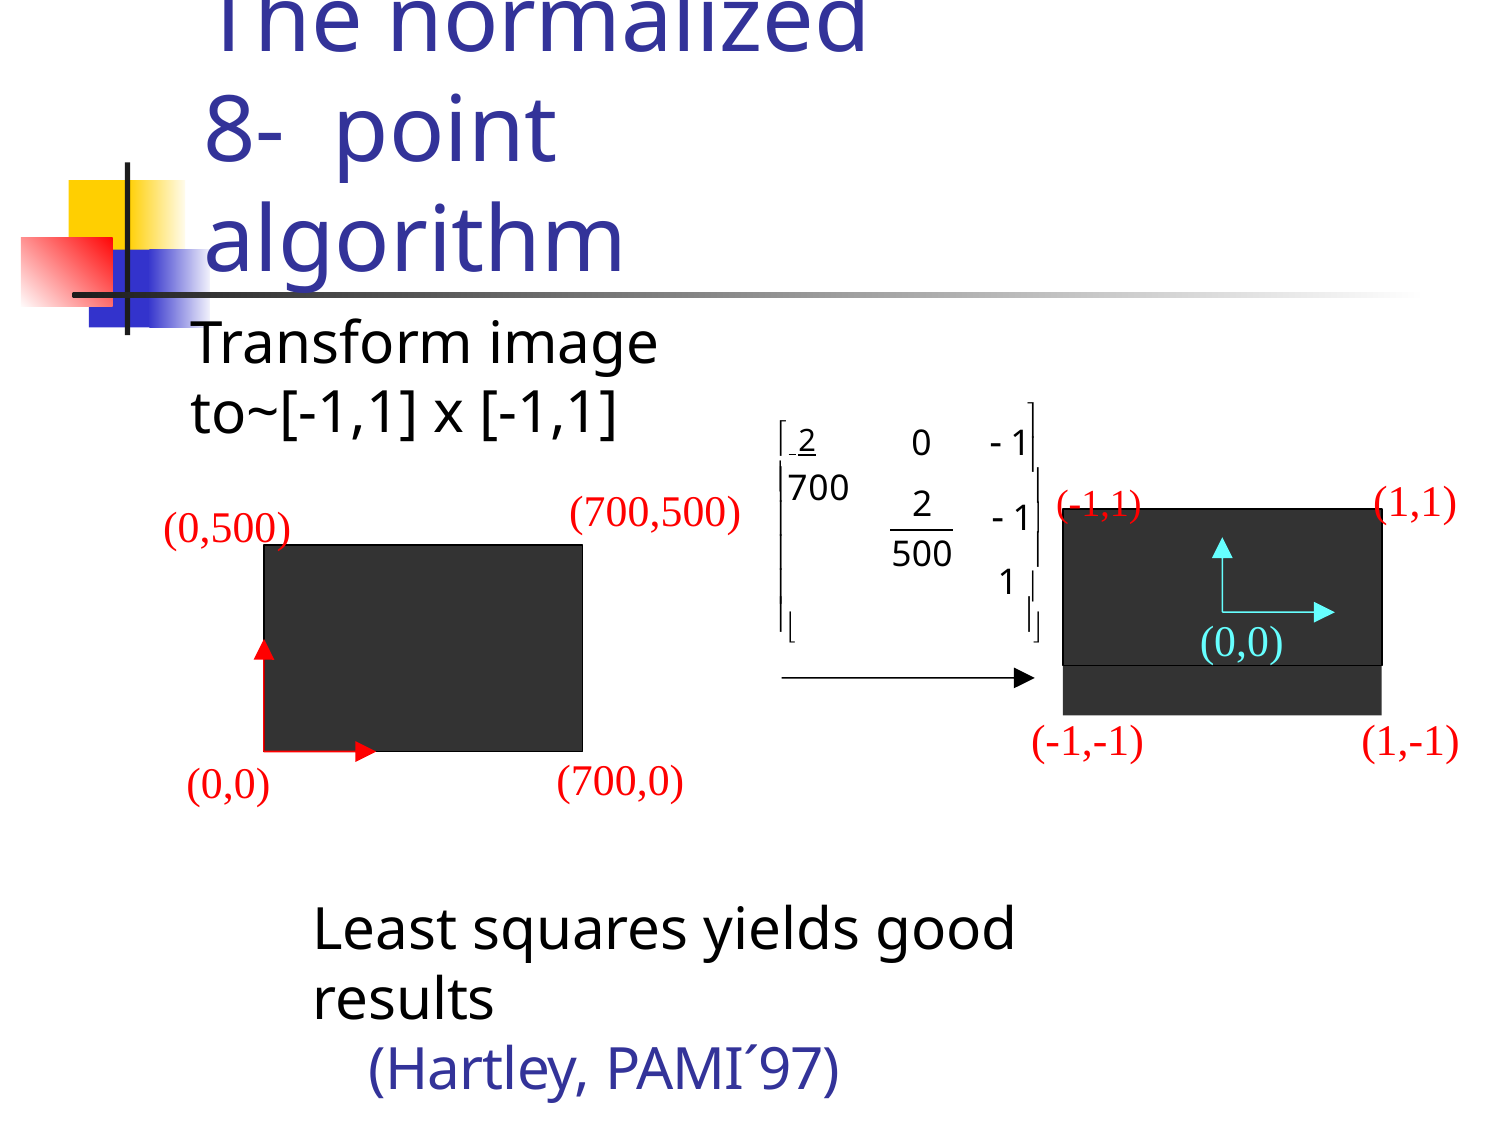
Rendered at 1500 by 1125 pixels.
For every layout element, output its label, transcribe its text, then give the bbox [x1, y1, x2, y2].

text_box 700 [771, 445, 860, 512]
text_box (-1,1) (1,1) [1053, 449, 1458, 583]
text_box  [1031, 443, 1043, 466]
text_box Least squares yields good results (Hartley, PAMI´97) [310, 889, 1182, 1101]
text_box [253, 544, 584, 763]
text_box 0  1 2 [909, 399, 1031, 524]
text_box ~[-1,1] x [-1,1] [244, 372, 651, 445]
text_box  2 [775, 397, 857, 464]
text_box 500 [889, 528, 954, 574]
title The normalized 8- point algorithm [201, 0, 940, 290]
text_box Transform image to [188, 302, 702, 445]
text_box (0,0) [184, 753, 273, 808]
text_box      [771, 512, 798, 647]
text_box (700,500) [567, 480, 743, 535]
text_box [781, 667, 1035, 689]
text_box (700,0) [554, 750, 687, 805]
text_box (0,500) [161, 496, 293, 551]
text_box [1062, 508, 1383, 716]
text_box (-1,-1) (1,-1) [1029, 710, 1460, 818]
text_box  [1024, 397, 1043, 443]
text_box   1  1   [981, 466, 1047, 648]
